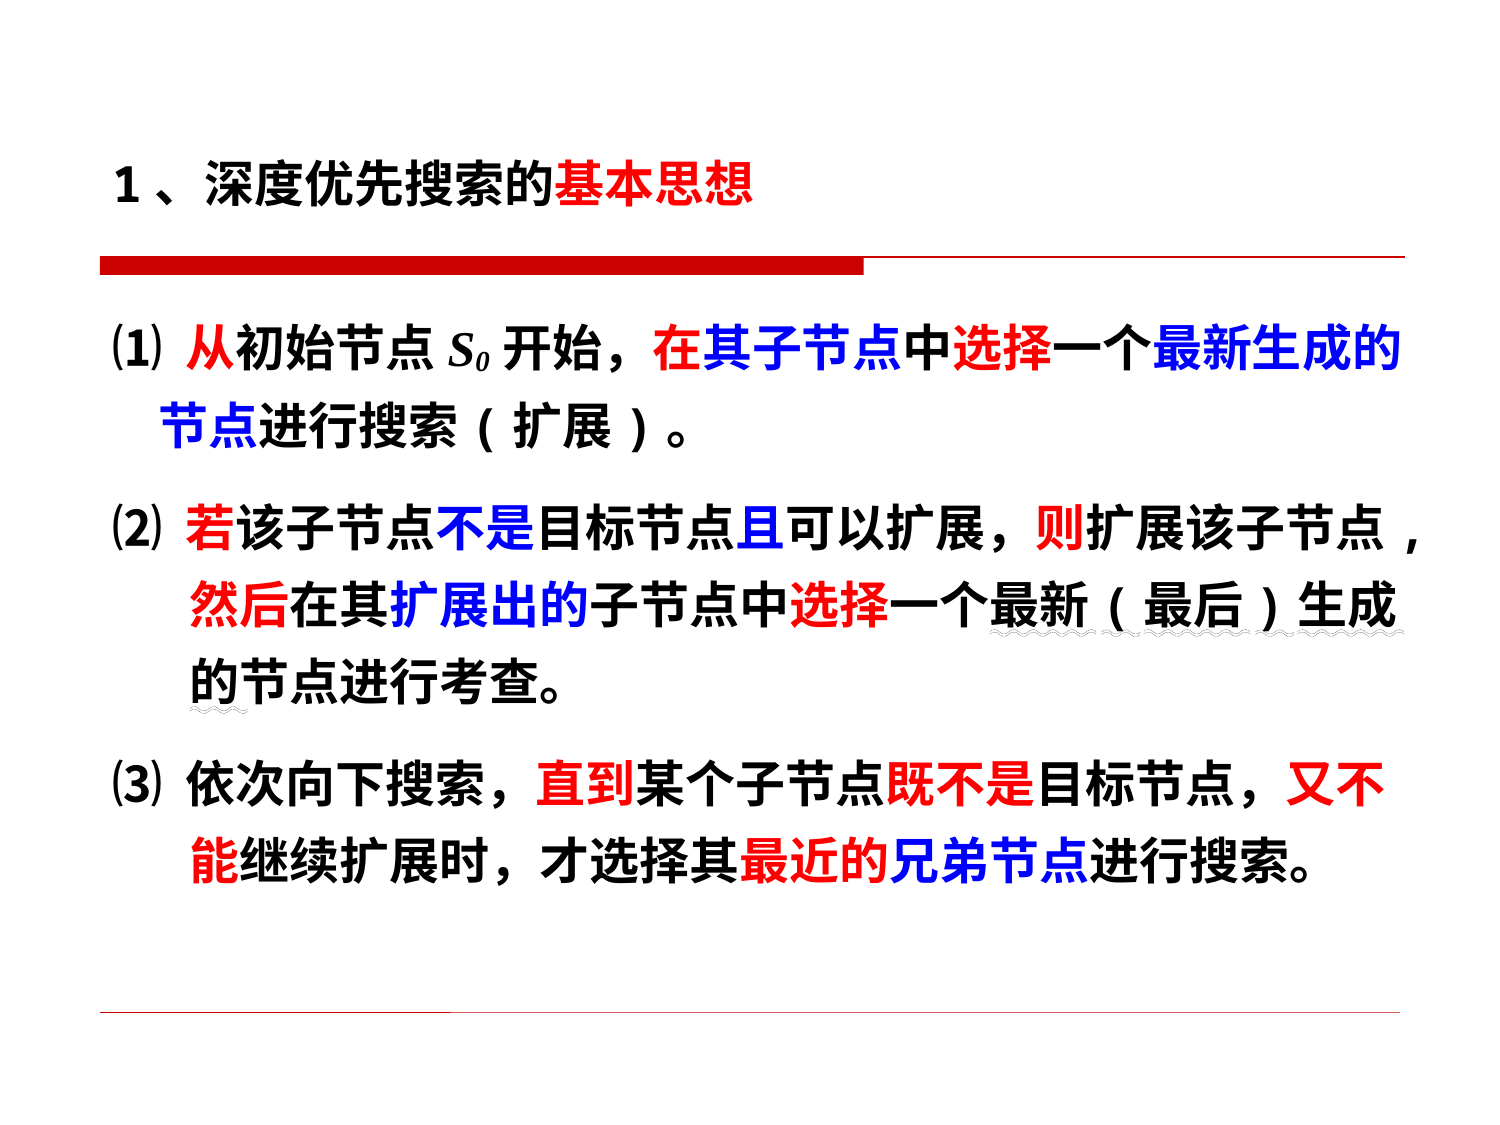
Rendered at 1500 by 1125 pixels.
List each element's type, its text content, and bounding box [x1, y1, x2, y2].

list ⑴ 从初始节点S0开始，在其子节点中选择一个最新生成的 节点进行搜索(扩展)。 ⑵ 若该子节点不是目标节点且可以扩展，则扩展该子节点,然后在其扩展出的子节点中选择一个最新(最后)生成的节点进行考查。 ⑶ 依次向下搜索，直到某个子节点既不是目标节点，又不能继续扩展时，才选择其最近的兄弟节点进行搜索。 [112, 299, 1425, 938]
text_box 1、深度优先搜索的基本思想 [112, 152, 775, 213]
